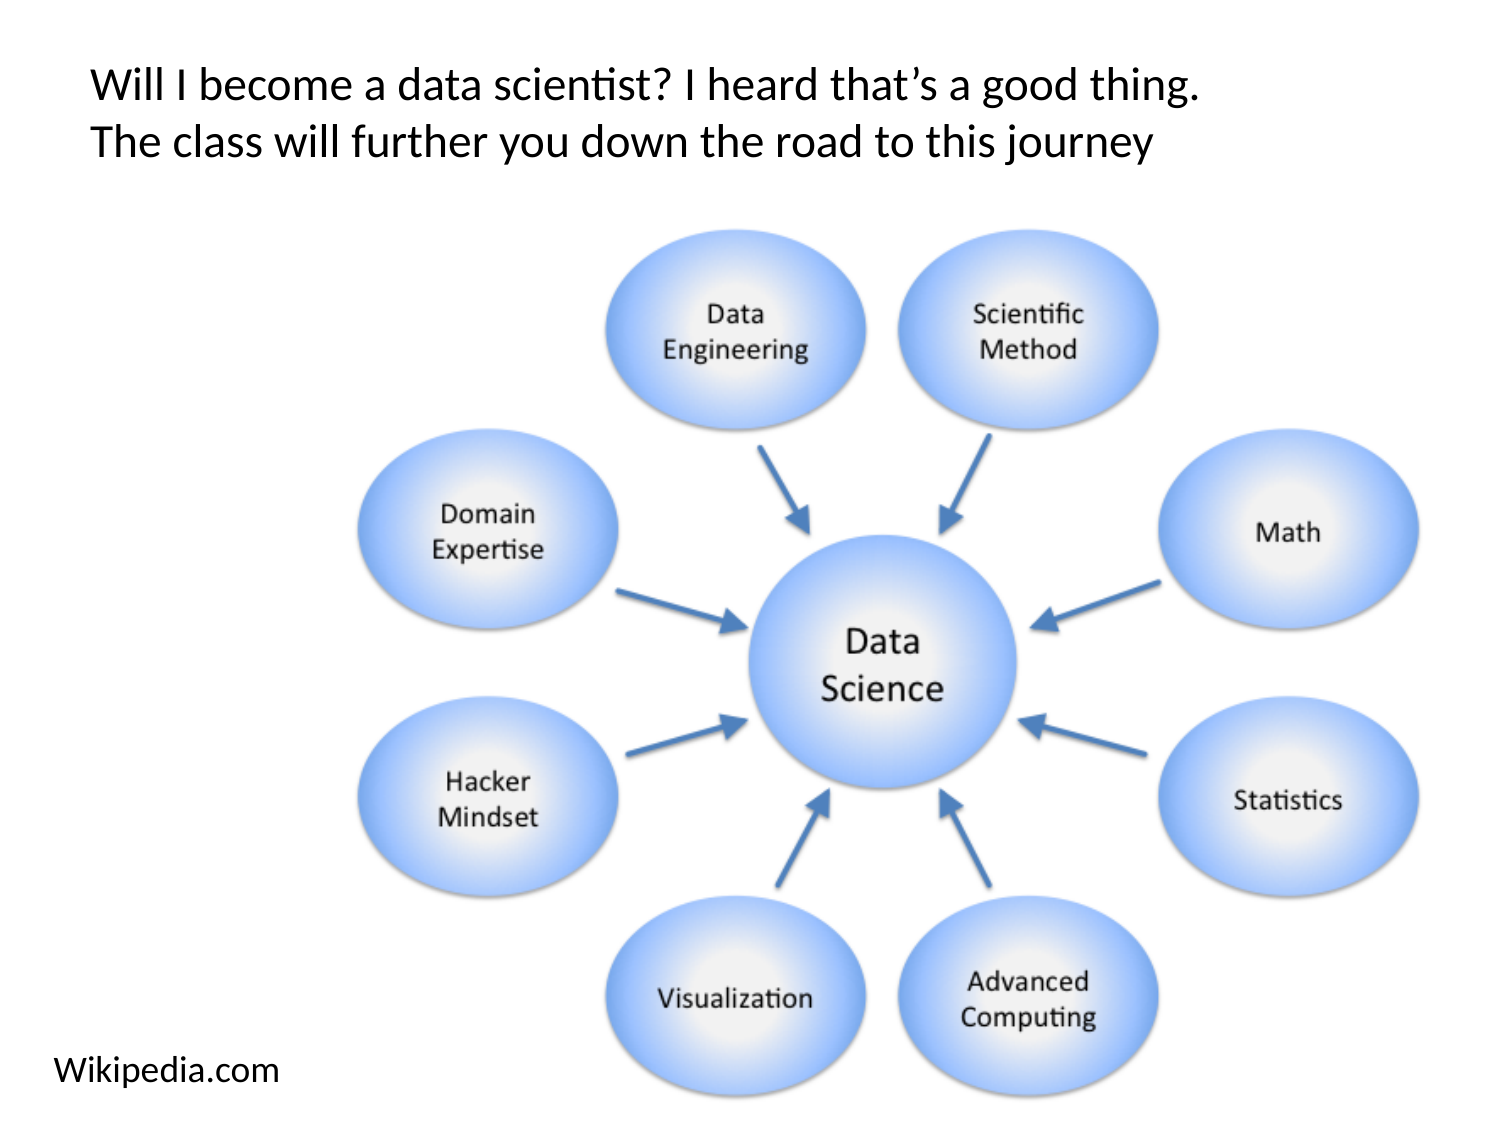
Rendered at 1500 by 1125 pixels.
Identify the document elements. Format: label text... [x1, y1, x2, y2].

picture [274, 210, 1495, 1125]
text_box Wikipedia.com [38, 1037, 269, 1098]
title Will I become a data scientist? I heard that’s a good thing. The class will further you down the road to this journey [75, 45, 1425, 175]
